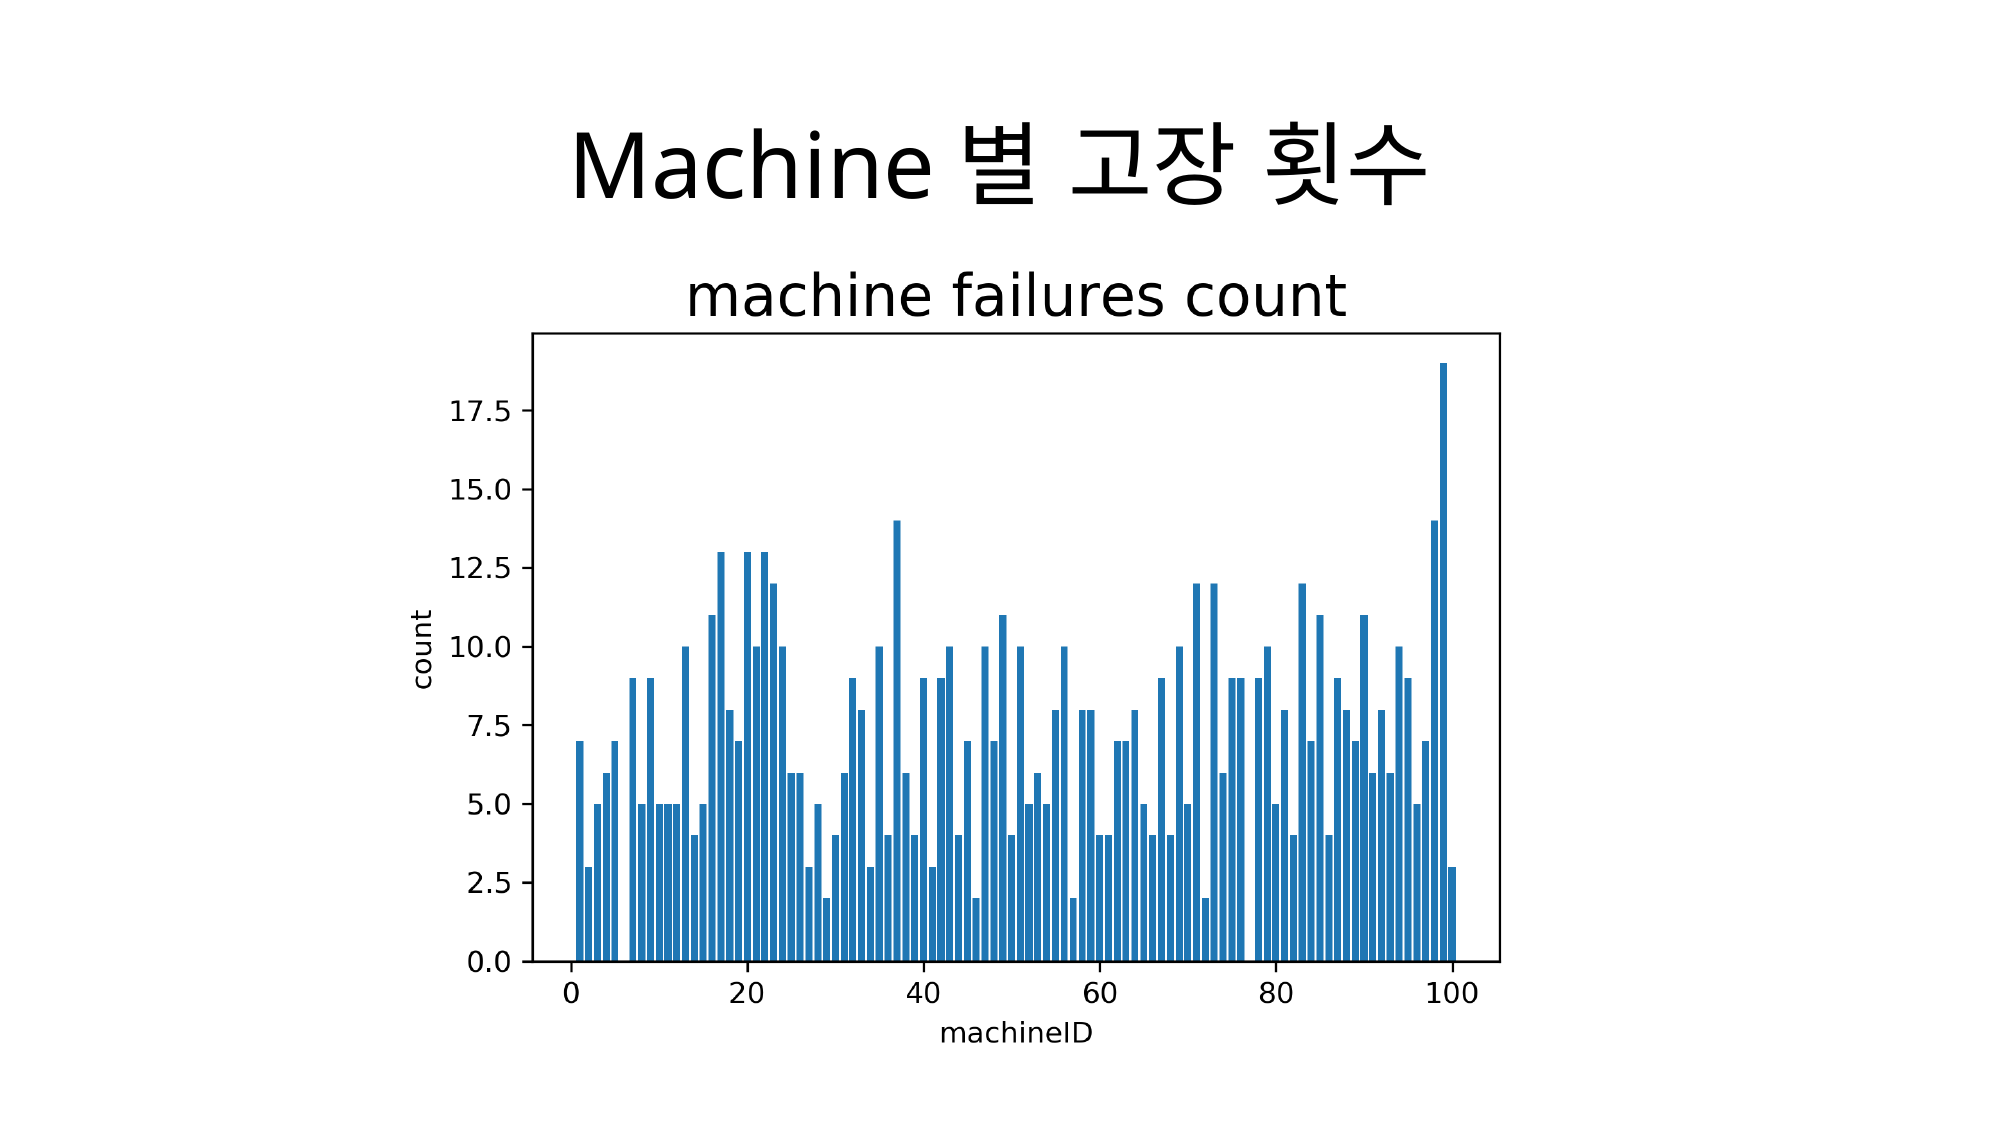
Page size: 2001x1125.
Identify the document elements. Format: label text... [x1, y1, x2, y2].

title Machine별 고장 횟수 [137, 59, 1863, 278]
picture [376, 233, 1624, 1065]
